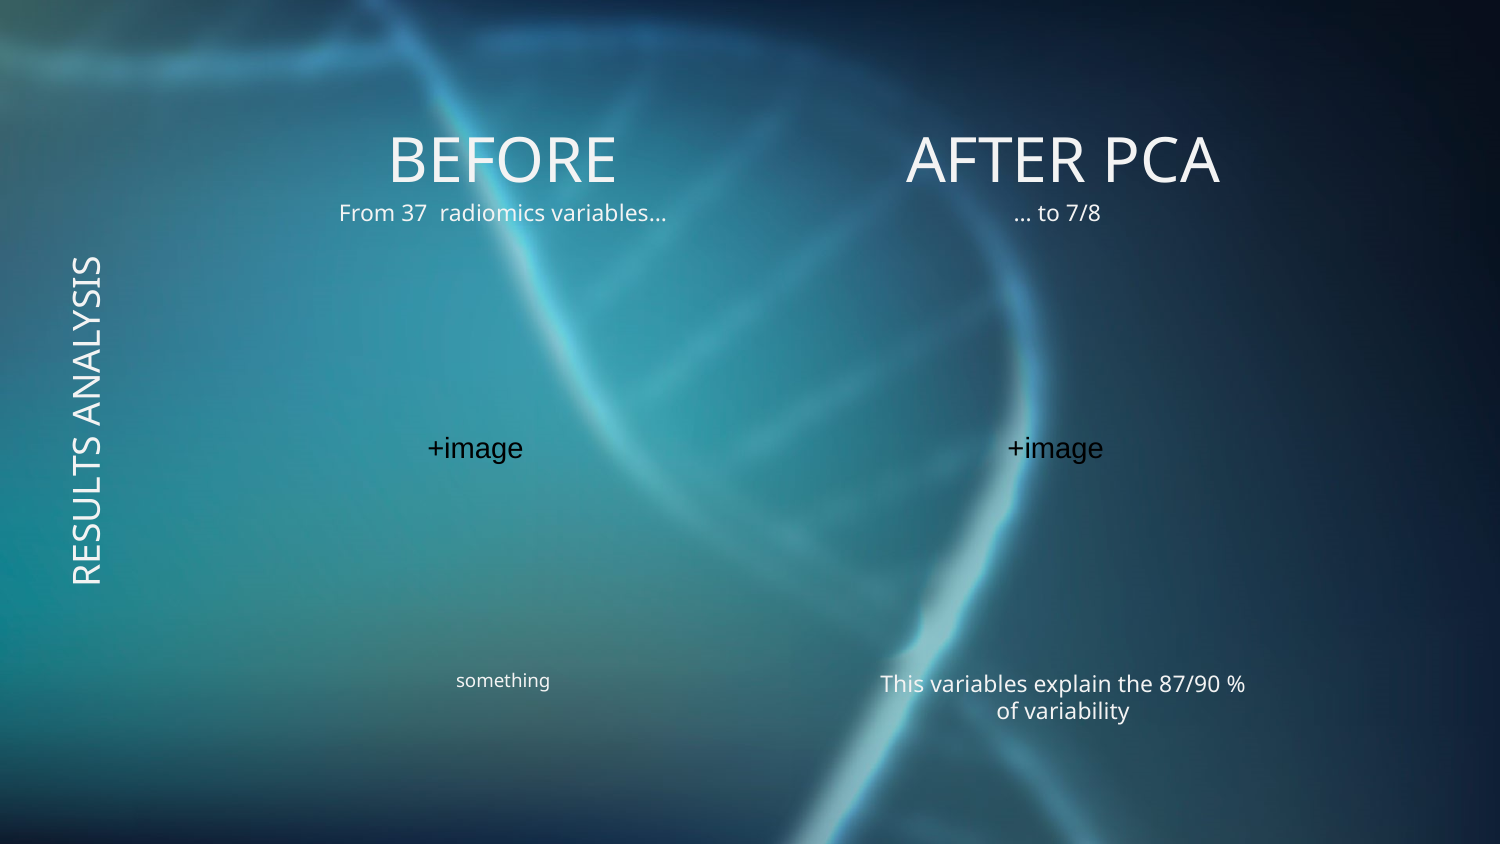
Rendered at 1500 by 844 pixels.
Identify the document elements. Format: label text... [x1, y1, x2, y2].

text_box +image [992, 421, 1119, 472]
picture [0, 0, 1500, 844]
text_box something [279, 668, 727, 729]
text_box From 37 radiomics variables… [274, 197, 732, 257]
text_box +image [412, 421, 539, 472]
text_box BEFORE [274, 118, 732, 179]
text_box AFTER PCA [835, 118, 1292, 179]
text_box This variables explain the 87/90 % of variability [839, 668, 1287, 729]
title RESULTS ANALYSIS [47, 169, 127, 675]
text_box … to 7/8 [835, 197, 1292, 257]
